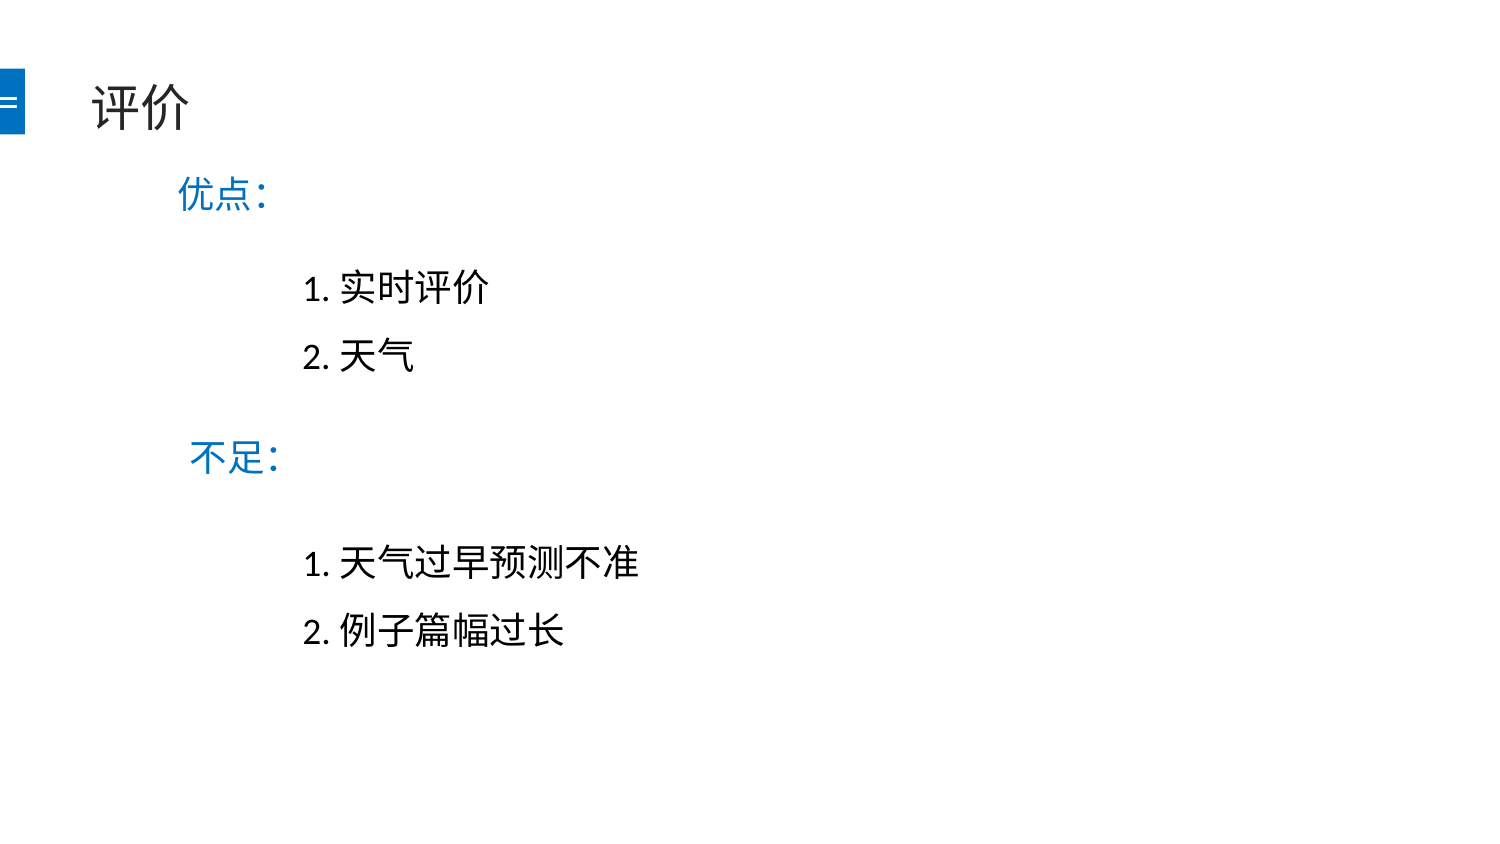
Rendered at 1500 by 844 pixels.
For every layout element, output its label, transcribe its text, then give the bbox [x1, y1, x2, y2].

list 优点： [162, 159, 563, 222]
list 不足： [174, 421, 575, 485]
title 评价 [75, 71, 1325, 142]
text_box 1.天气过早预测不准 2.例子篇幅过长 [287, 509, 688, 704]
text_box 1.实时评价 2.天气 [287, 234, 650, 430]
